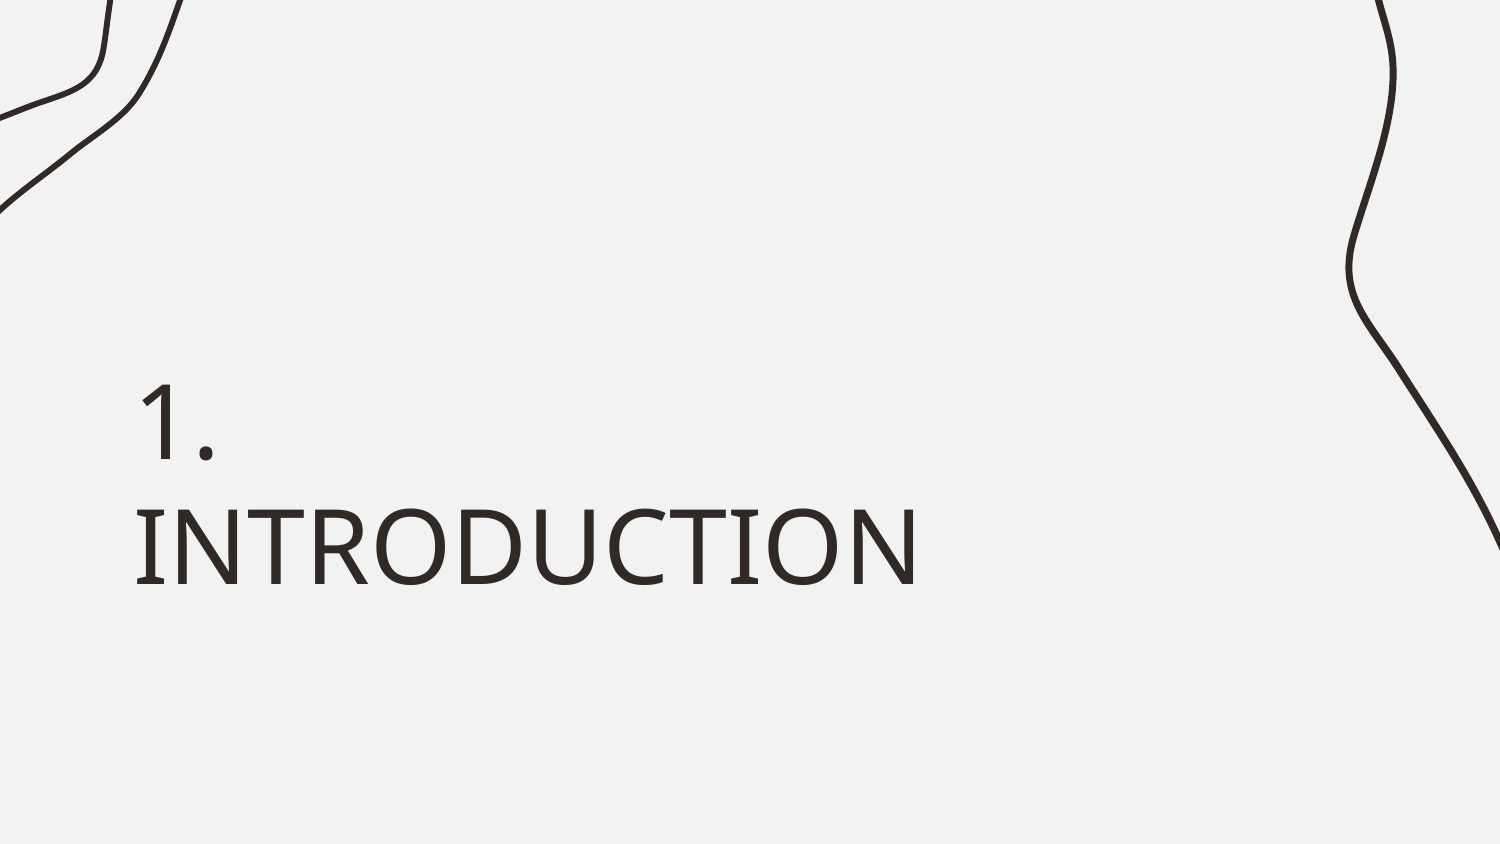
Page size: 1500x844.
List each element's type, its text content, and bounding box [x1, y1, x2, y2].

title 1. INTRODUCTION [118, 360, 1030, 601]
